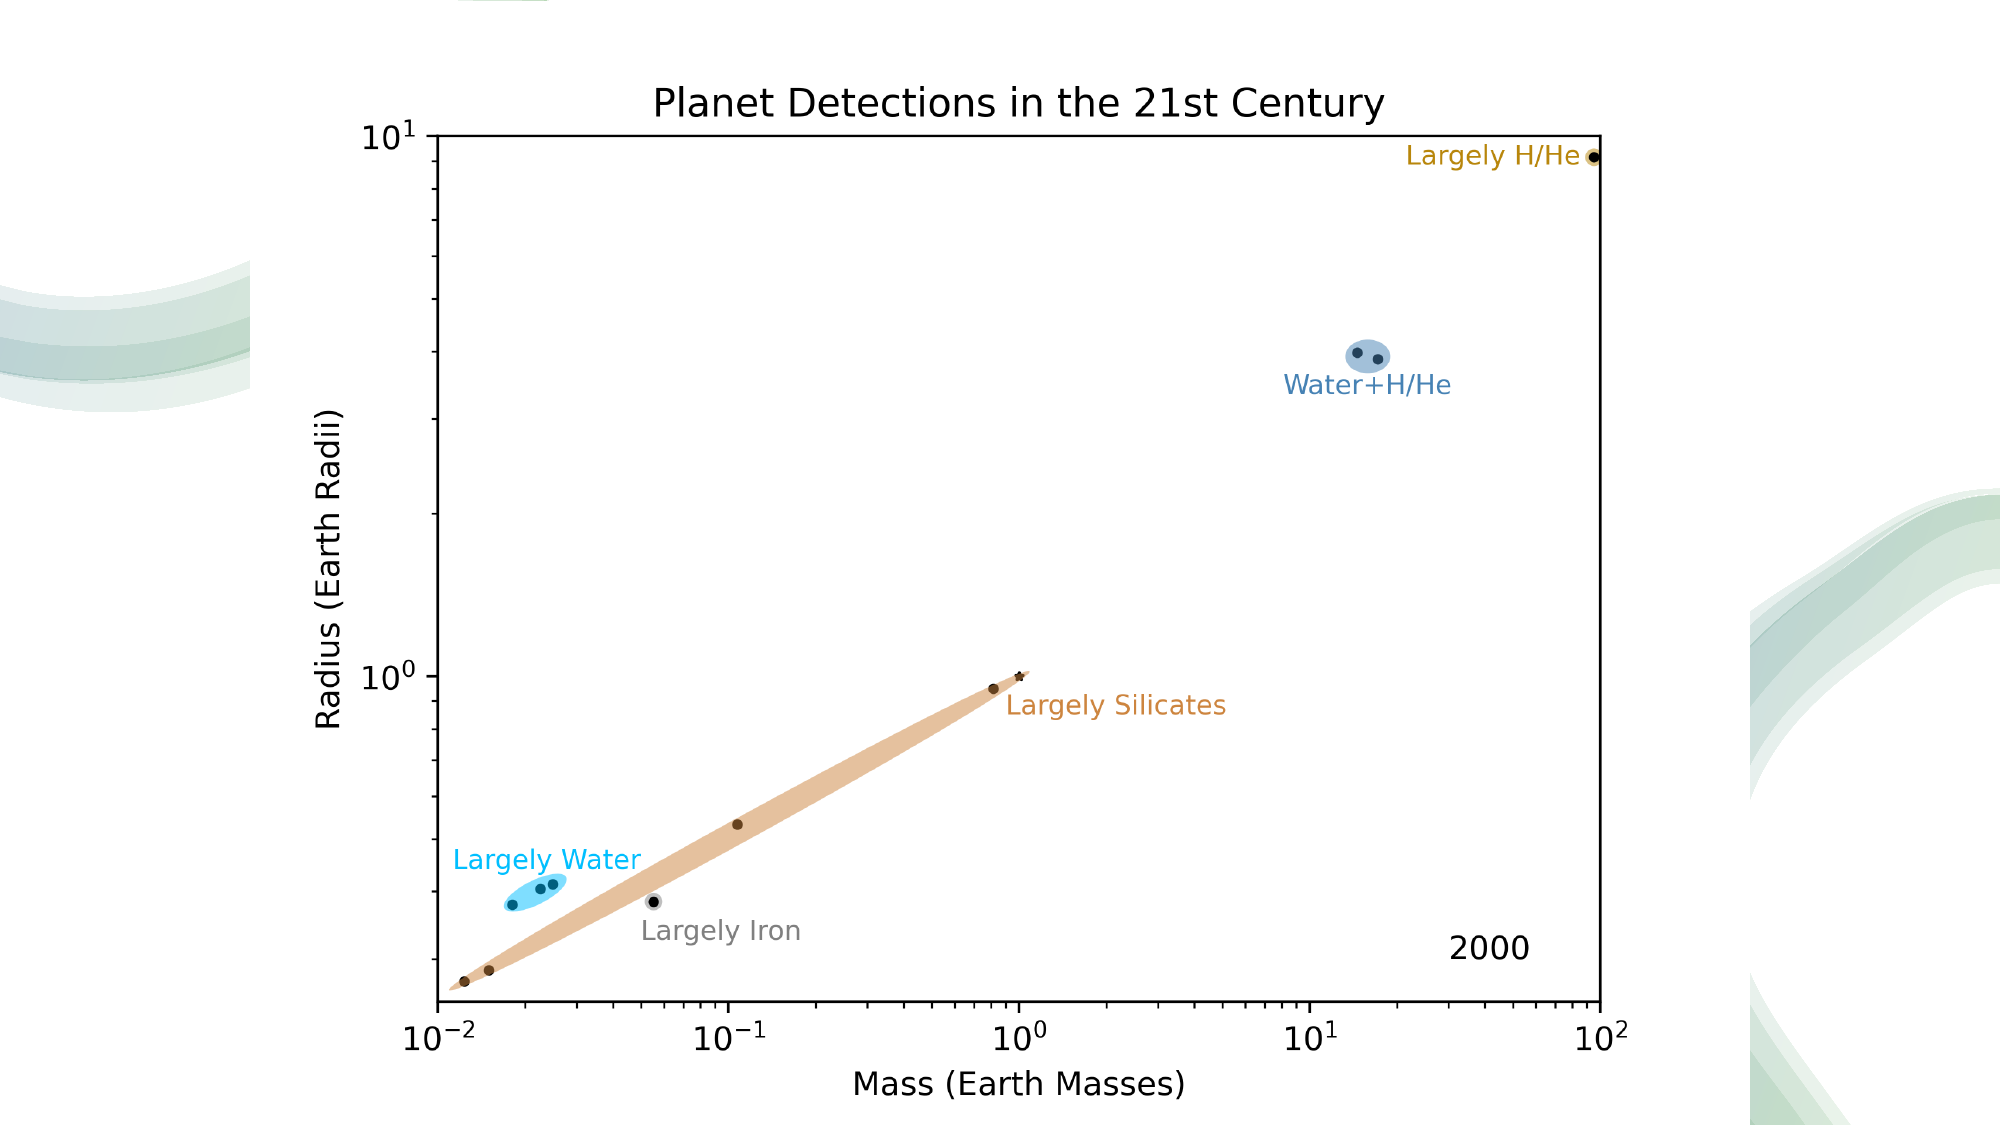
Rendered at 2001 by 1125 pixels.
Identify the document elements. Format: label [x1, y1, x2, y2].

text_box [1750, 611, 2000, 1002]
picture [250, 0, 1750, 1125]
text_box [0, 0, 250, 413]
